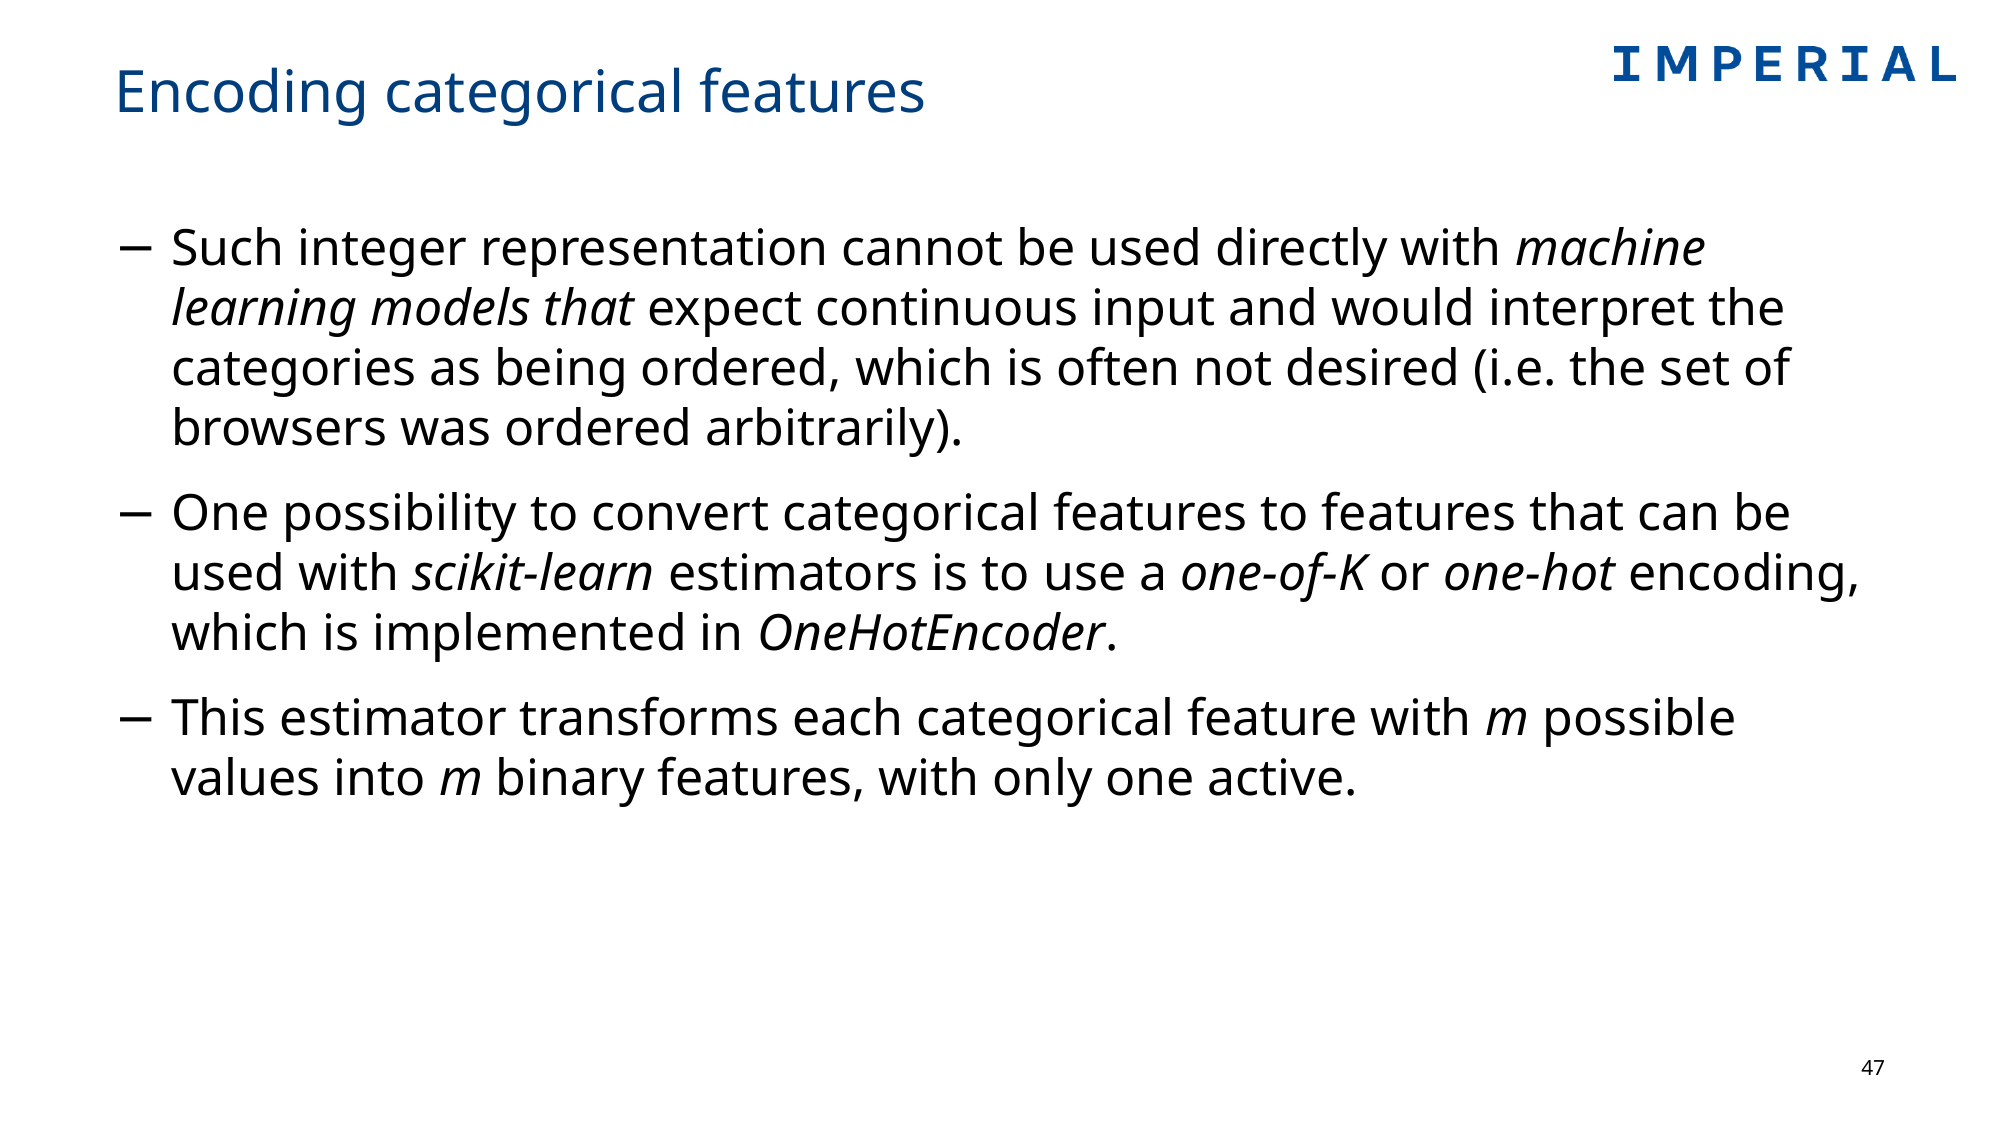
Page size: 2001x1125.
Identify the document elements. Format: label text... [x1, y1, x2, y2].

picture [1900, 46, 1956, 81]
list Such integer representation cannot be used directly with machine learning models that expect continuous input and would interpret the categories as being ordered, which is often not desired (i.e. the set of browsers was ordered arbitrarily). One possibility to convert categorical features to features that can be used with scikit-learn estimators is to use a one-of-K or one-hot encoding, which is implemented in OneHotEncoder. This estimator transforms each categorical feature with m possible values into m binary features, with only one active. [99, 208, 1900, 1024]
slide_number 47 [1433, 1046, 1901, 1103]
title Encoding categorical features [99, 0, 1900, 184]
